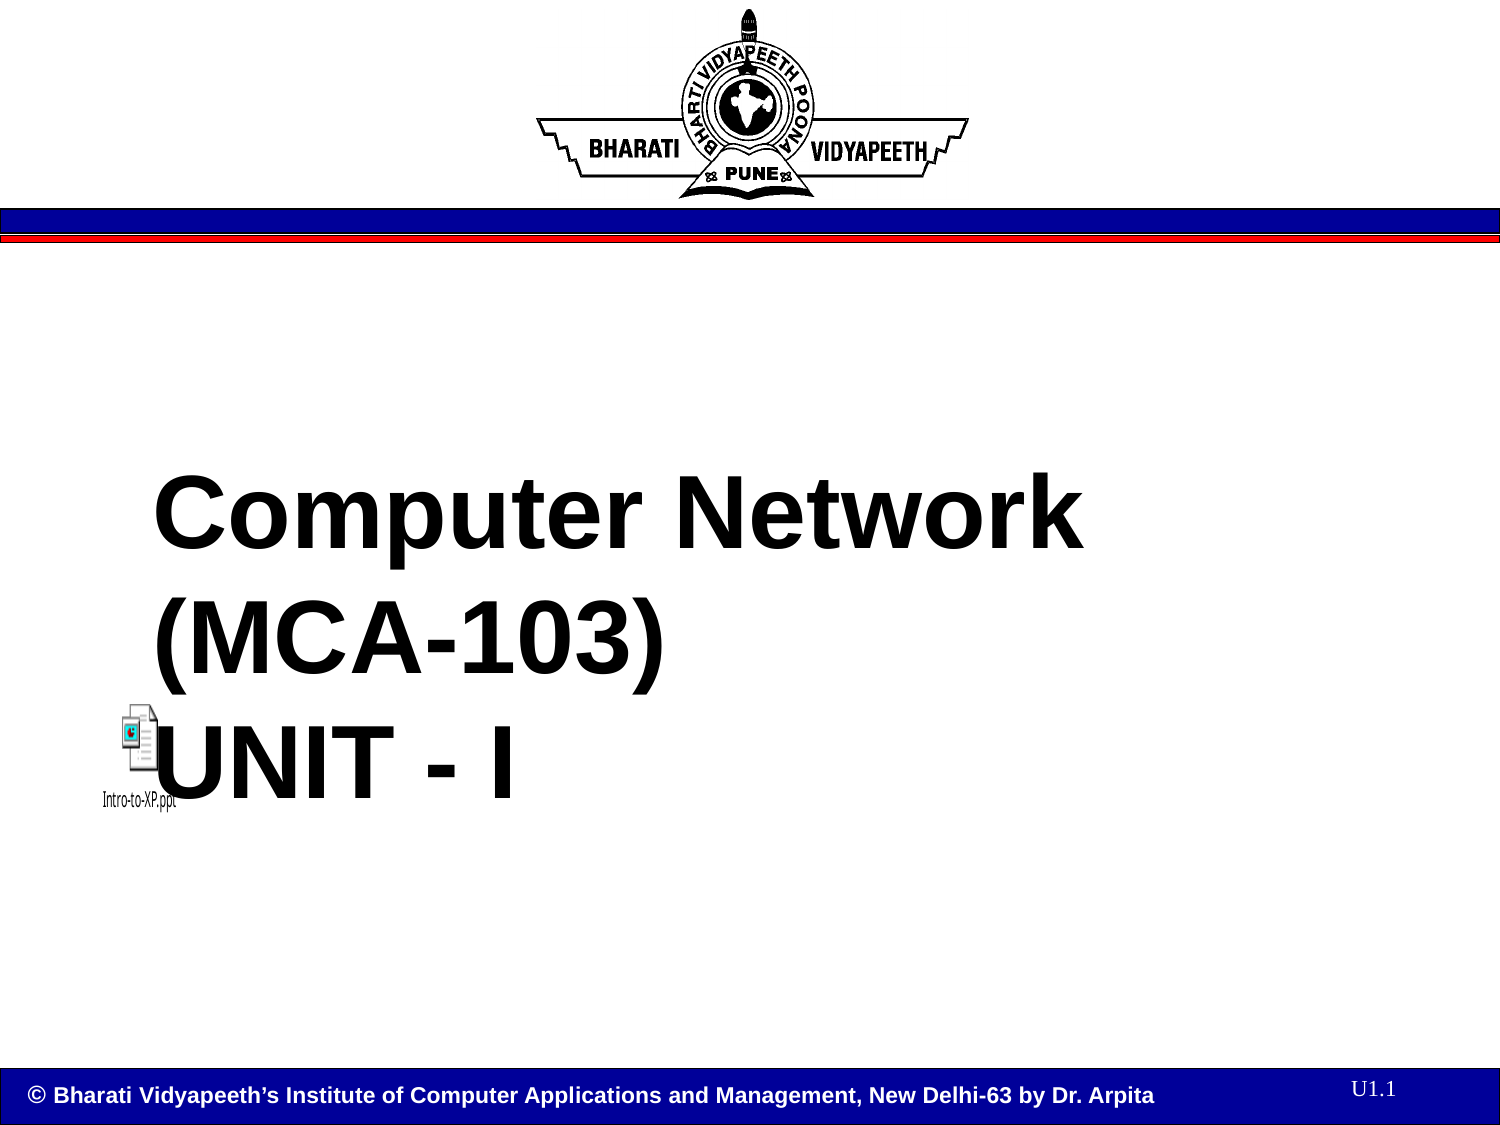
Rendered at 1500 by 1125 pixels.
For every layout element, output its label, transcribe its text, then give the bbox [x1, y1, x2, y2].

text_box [64, 704, 215, 856]
title Computer Network (MCA-103) UNIT - I [137, 436, 1413, 835]
picture [536, 9, 969, 200]
